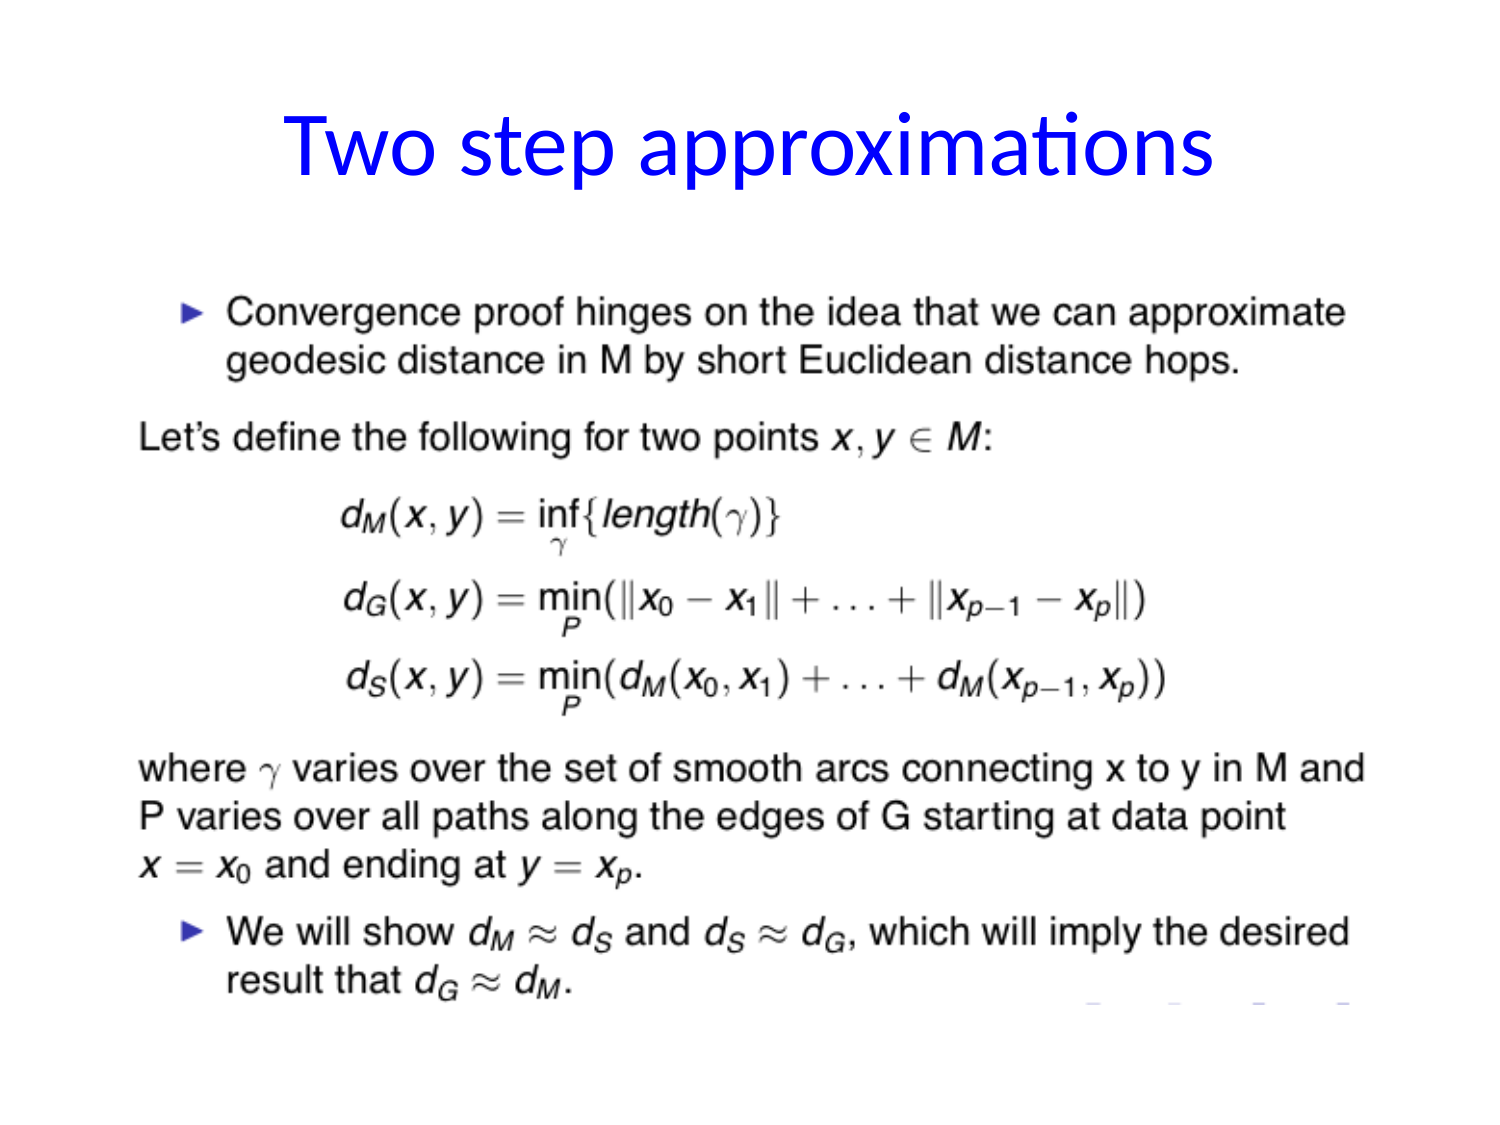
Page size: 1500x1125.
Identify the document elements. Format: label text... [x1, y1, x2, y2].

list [74, 262, 1426, 1006]
title Two step approximations [75, 45, 1425, 233]
